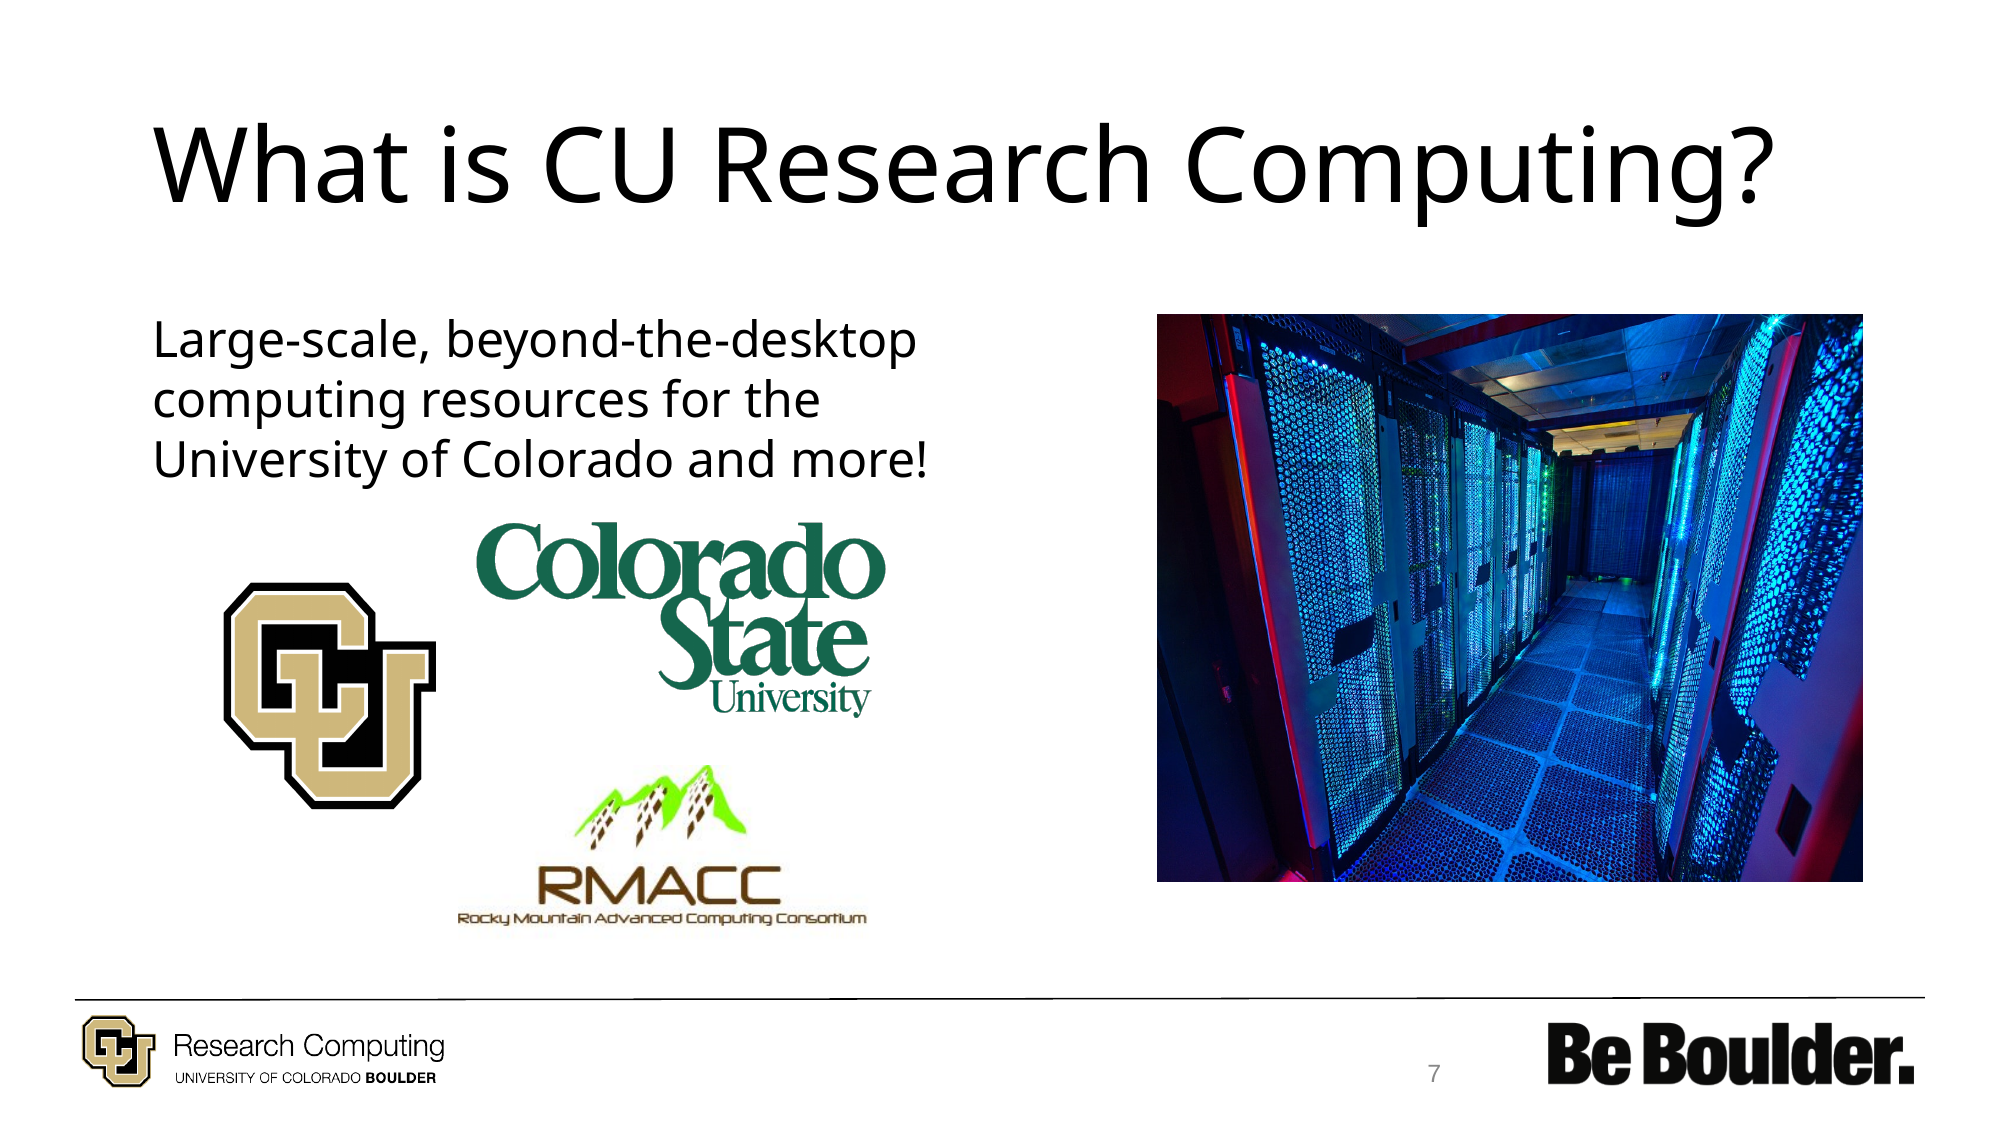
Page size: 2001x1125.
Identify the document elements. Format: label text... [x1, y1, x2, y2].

title What is CU Research Computing? [137, 59, 1863, 278]
list Large-scale, beyond-the-desktop computing resources for the University of Colorado and more! [137, 299, 1037, 639]
picture [458, 765, 879, 949]
picture [221, 581, 437, 811]
picture [1524, 1015, 1938, 1088]
picture [81, 1015, 444, 1088]
slide_number ‹#› [1412, 1042, 1525, 1103]
picture [473, 520, 888, 720]
picture [1157, 314, 1863, 882]
